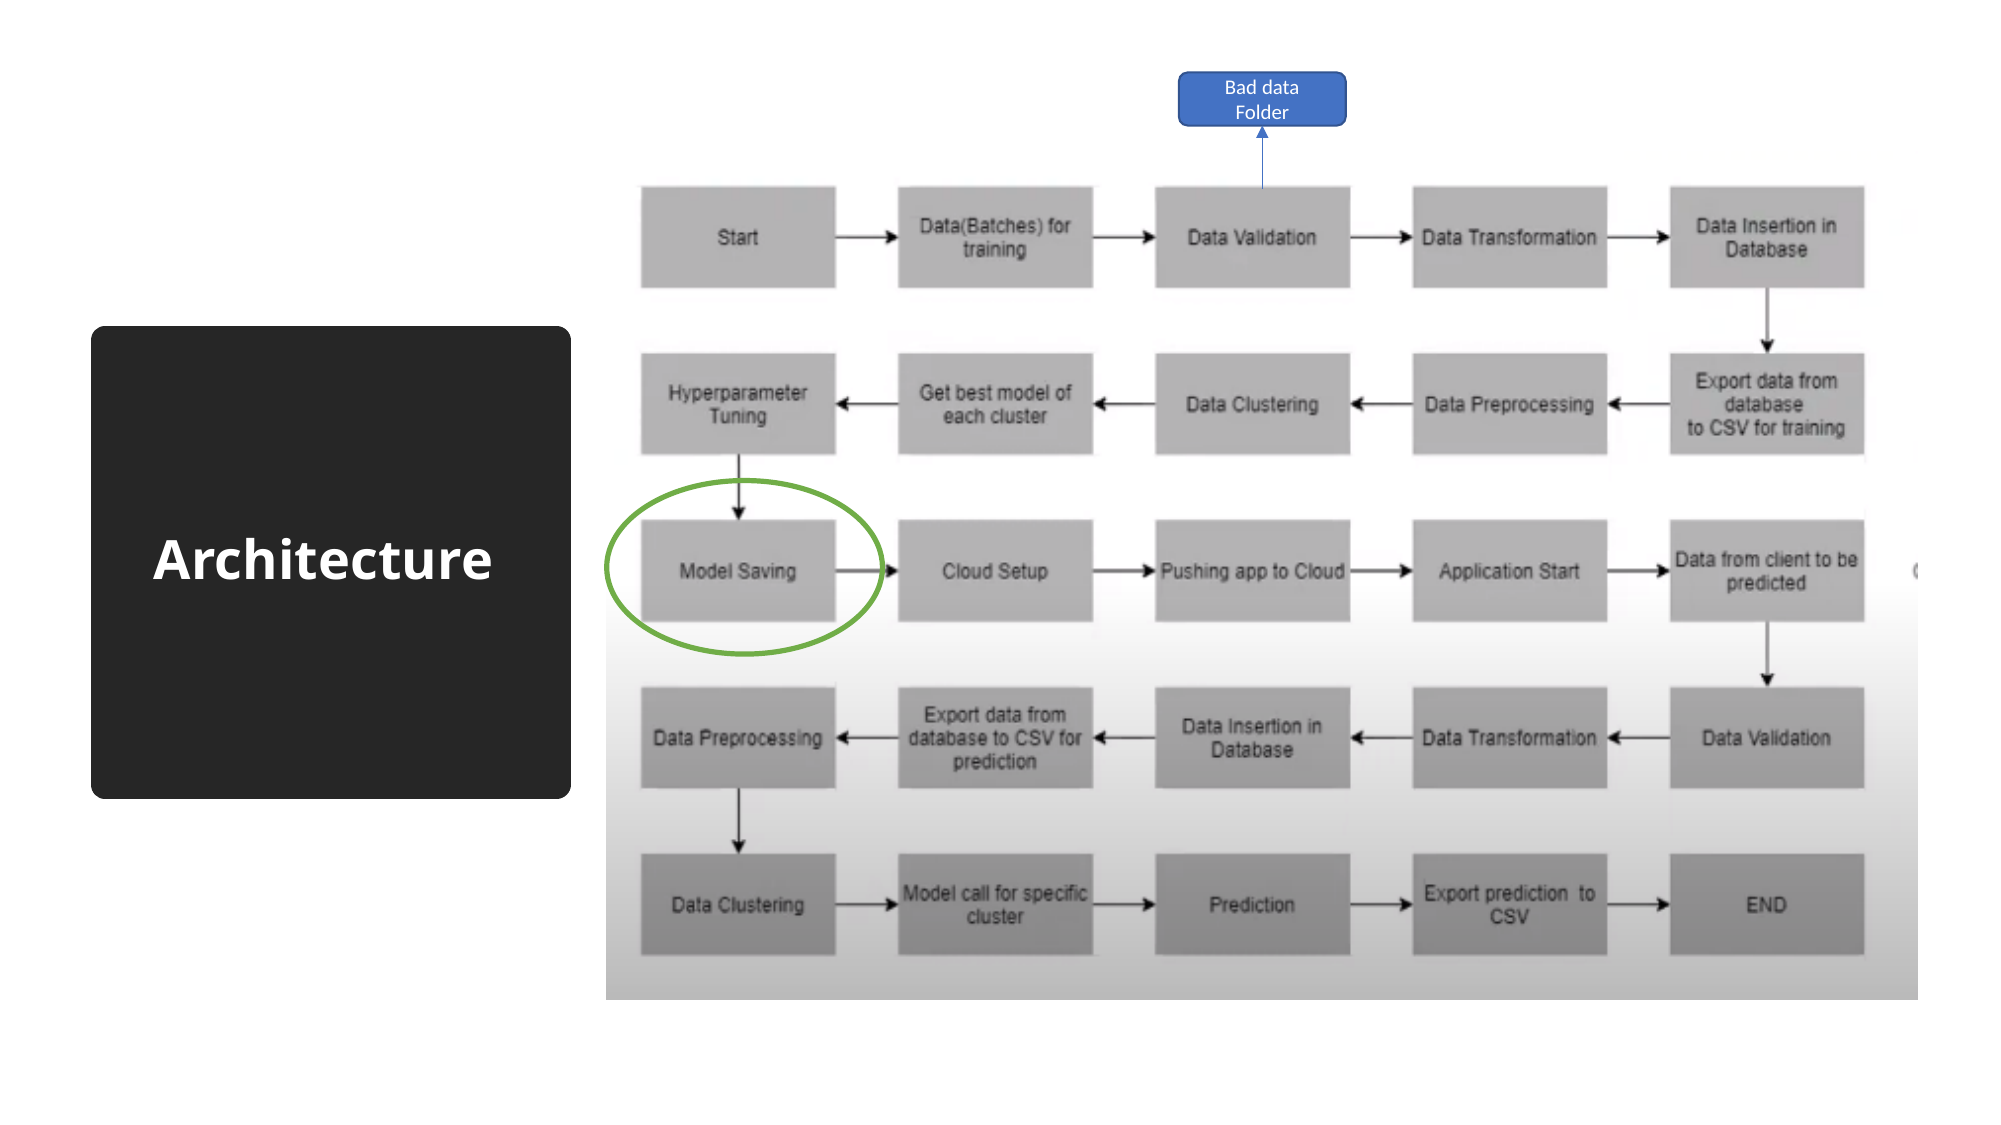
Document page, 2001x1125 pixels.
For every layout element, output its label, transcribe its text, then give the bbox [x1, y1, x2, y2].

picture [606, 151, 1918, 1000]
text_box Bad data Folder [1177, 71, 1347, 127]
title Architecture [105, 340, 557, 785]
